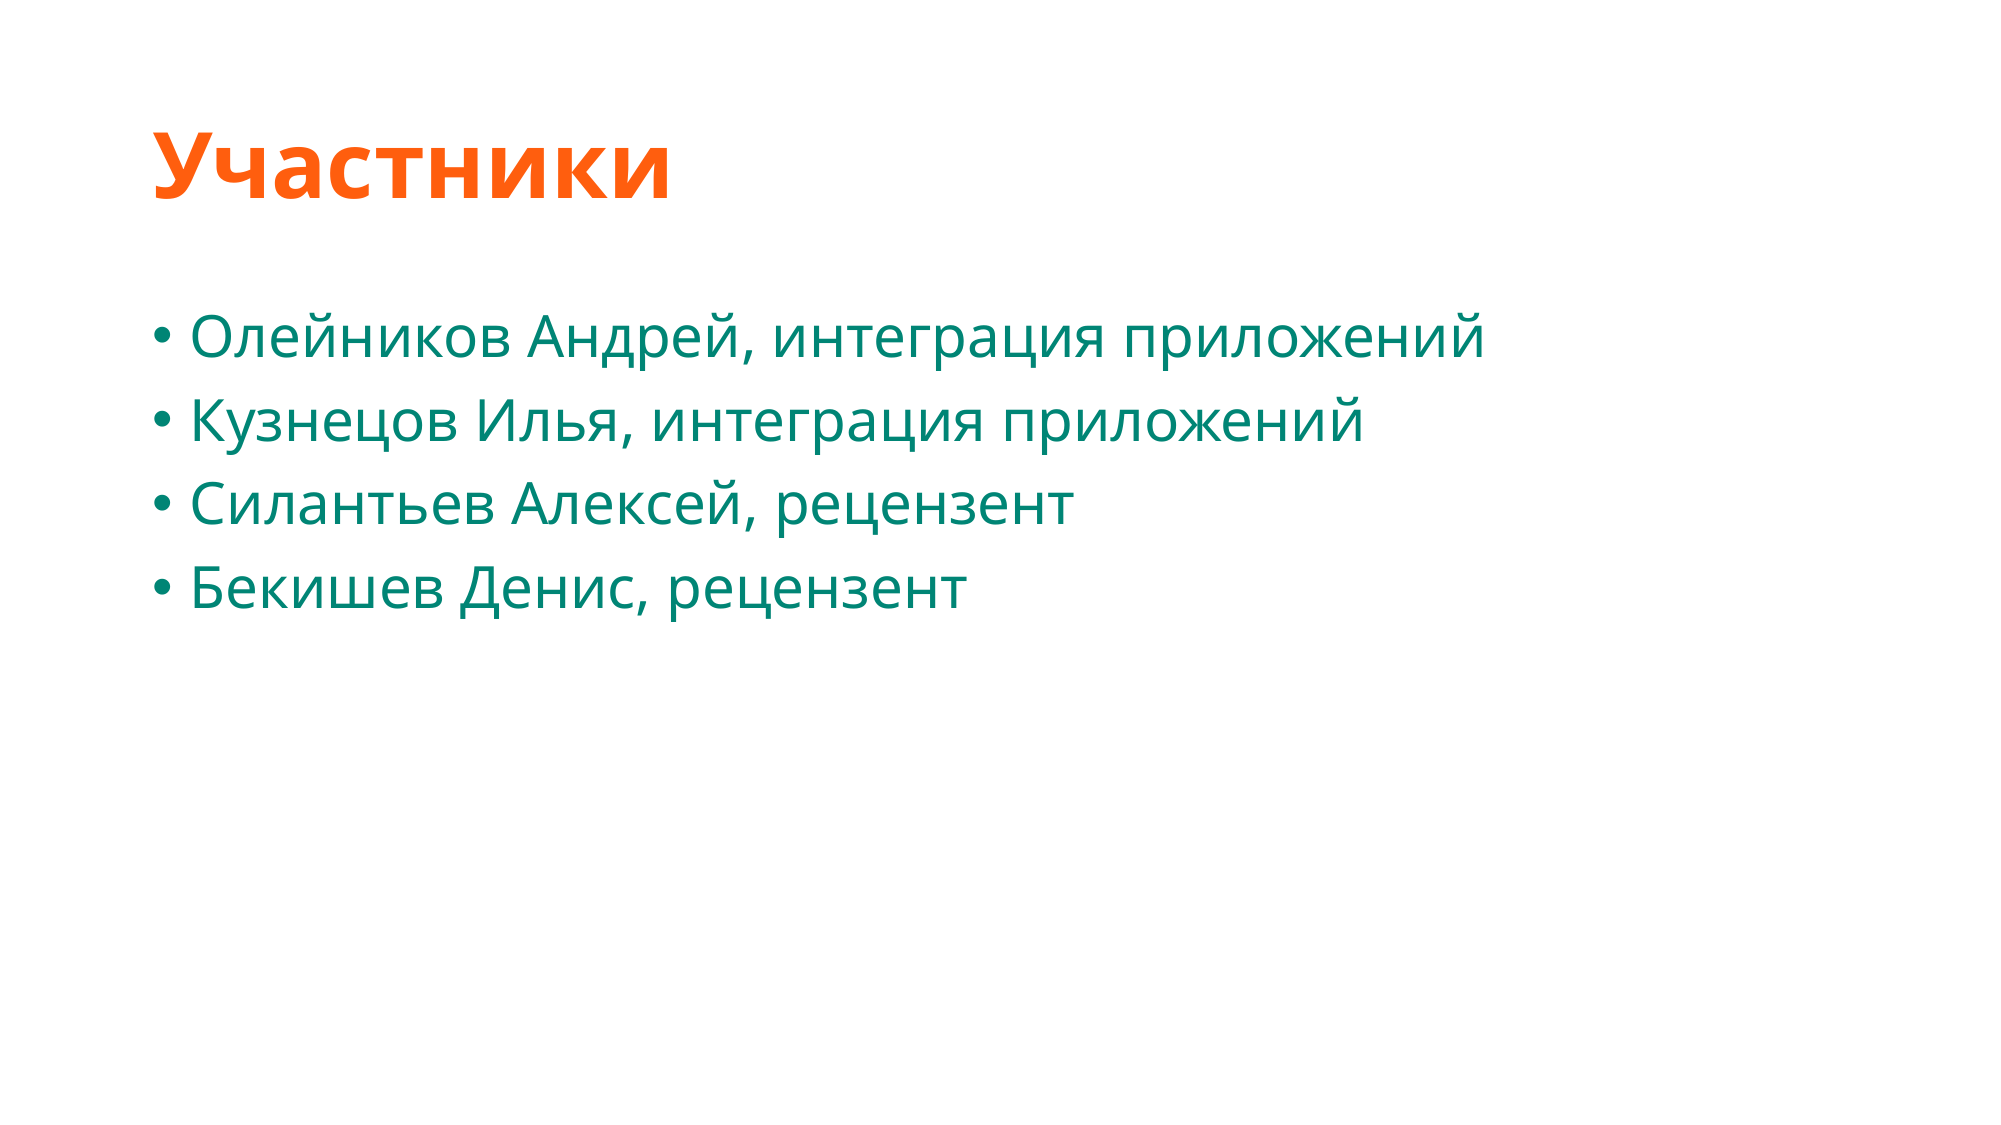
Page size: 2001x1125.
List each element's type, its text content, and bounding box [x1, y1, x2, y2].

title Участники [137, 59, 1863, 278]
list Олейников Андрей, интеграция приложений Кузнецов Илья, интеграция приложений Силантьев Алексей, рецензент Бекишев Денис, рецензент [137, 299, 1863, 1014]
